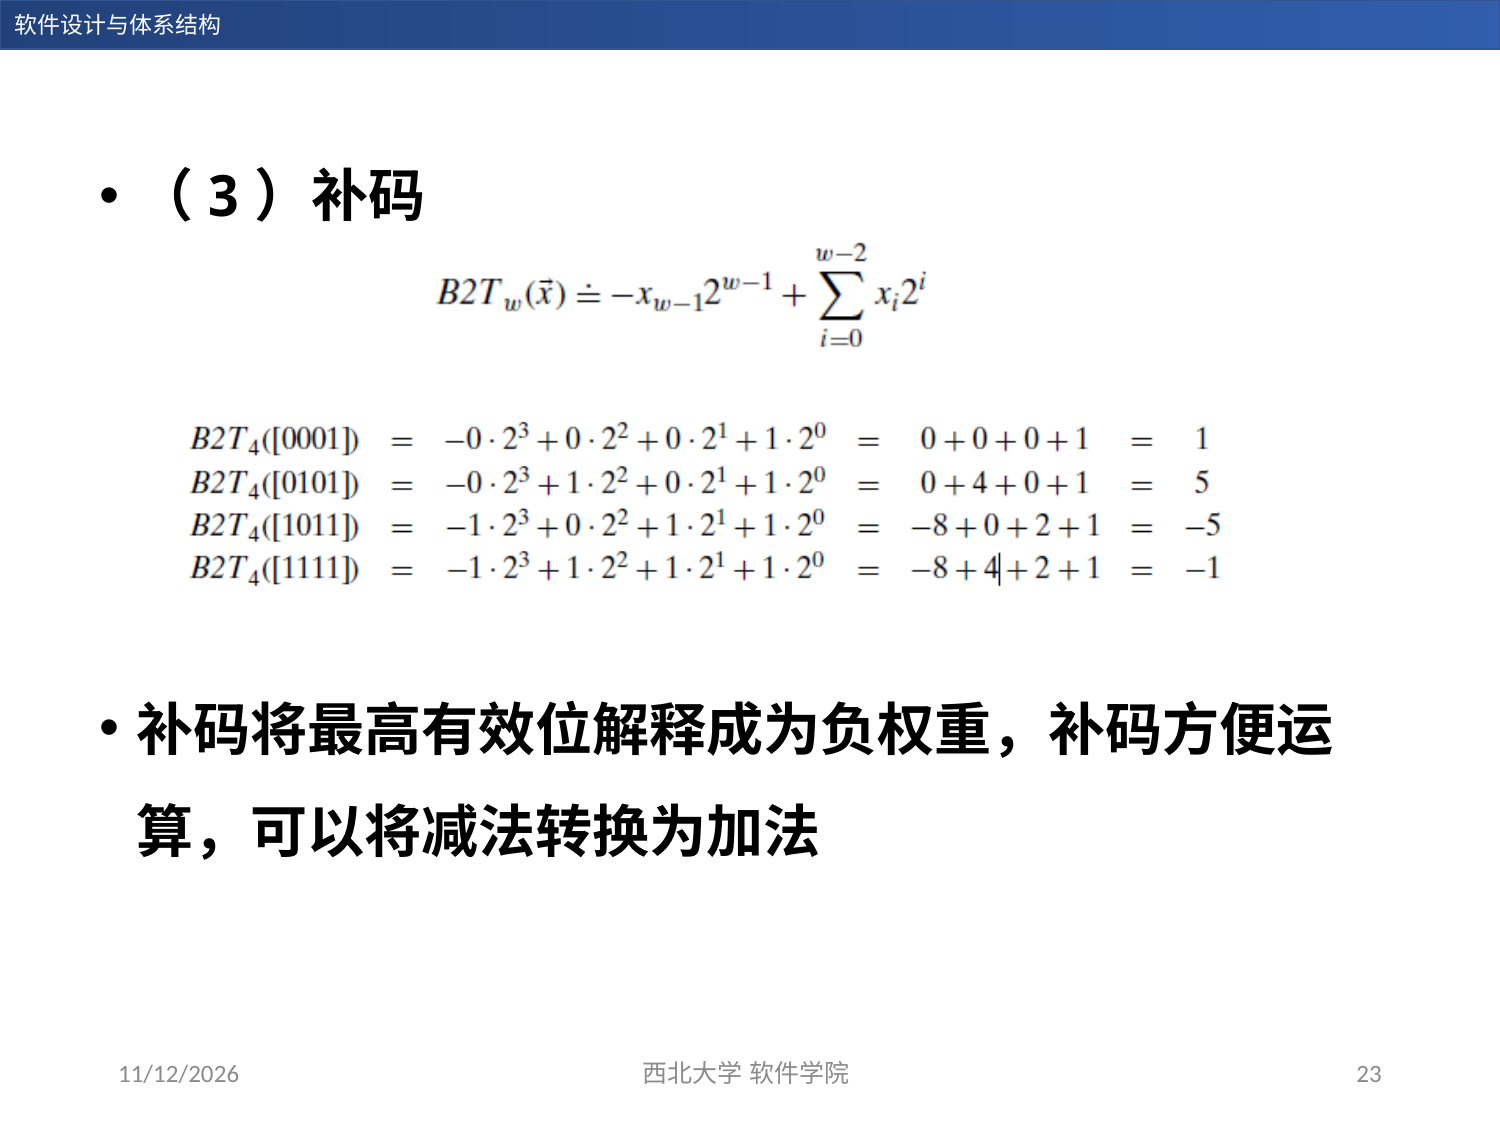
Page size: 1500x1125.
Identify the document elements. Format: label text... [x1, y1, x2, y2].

list （3）补码 补码将最高有效位解释成为负权重，补码方便运算，可以将减法转换为加法 [84, 159, 1379, 874]
footer 西北大学 软件学院 [496, 1042, 1004, 1103]
slide_number 23 [1059, 1042, 1397, 1103]
picture [185, 413, 1229, 594]
picture [428, 231, 940, 374]
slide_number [103, 1042, 441, 1103]
